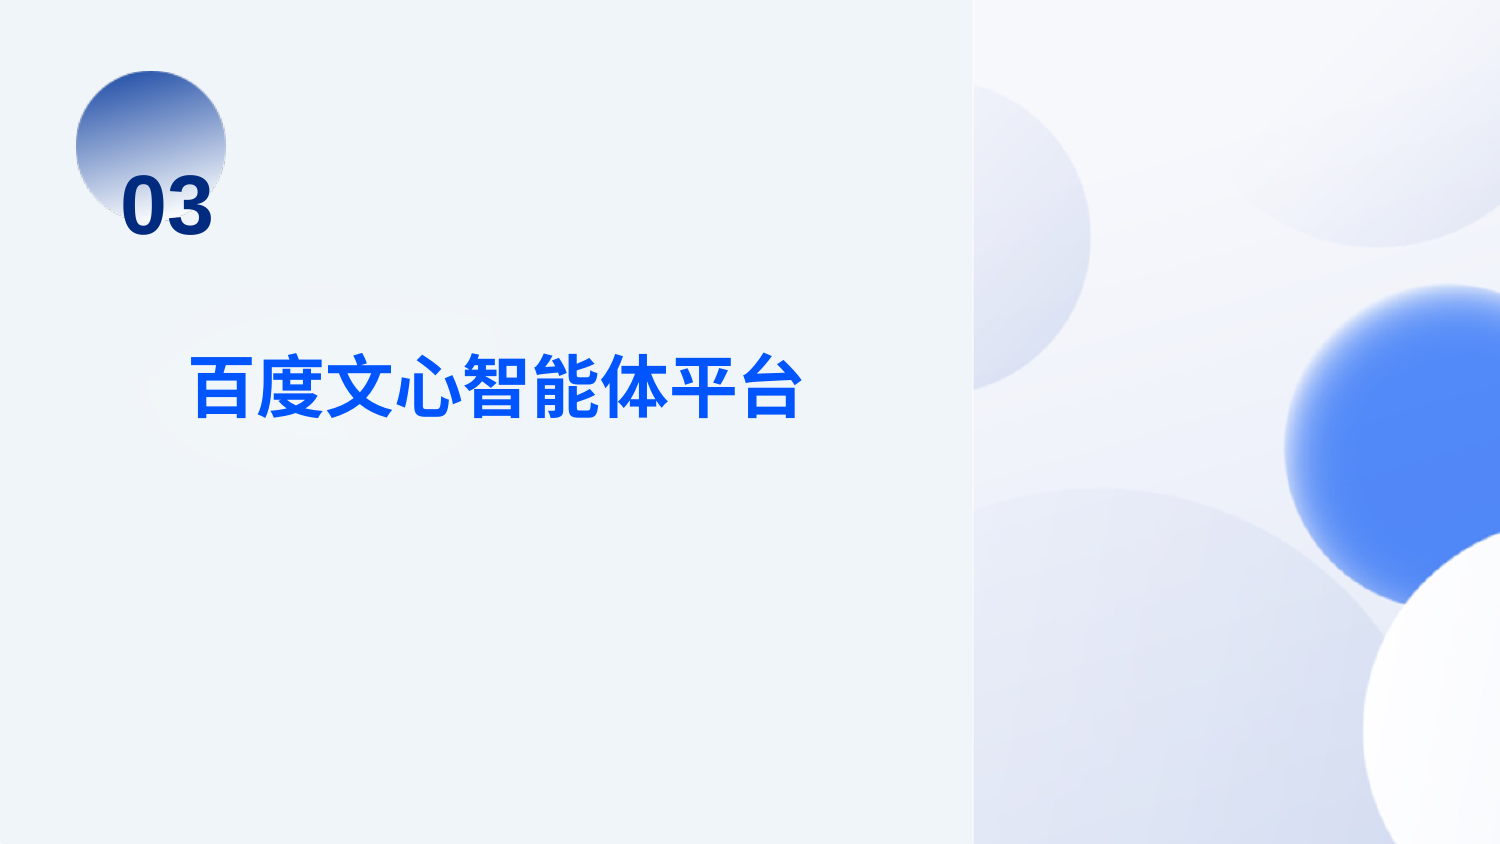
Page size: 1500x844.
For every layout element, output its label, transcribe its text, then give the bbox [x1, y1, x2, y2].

text_box 03 [56, 121, 280, 268]
picture [0, 0, 1500, 844]
text_box 百度文心智能体平台 [78, 317, 933, 447]
